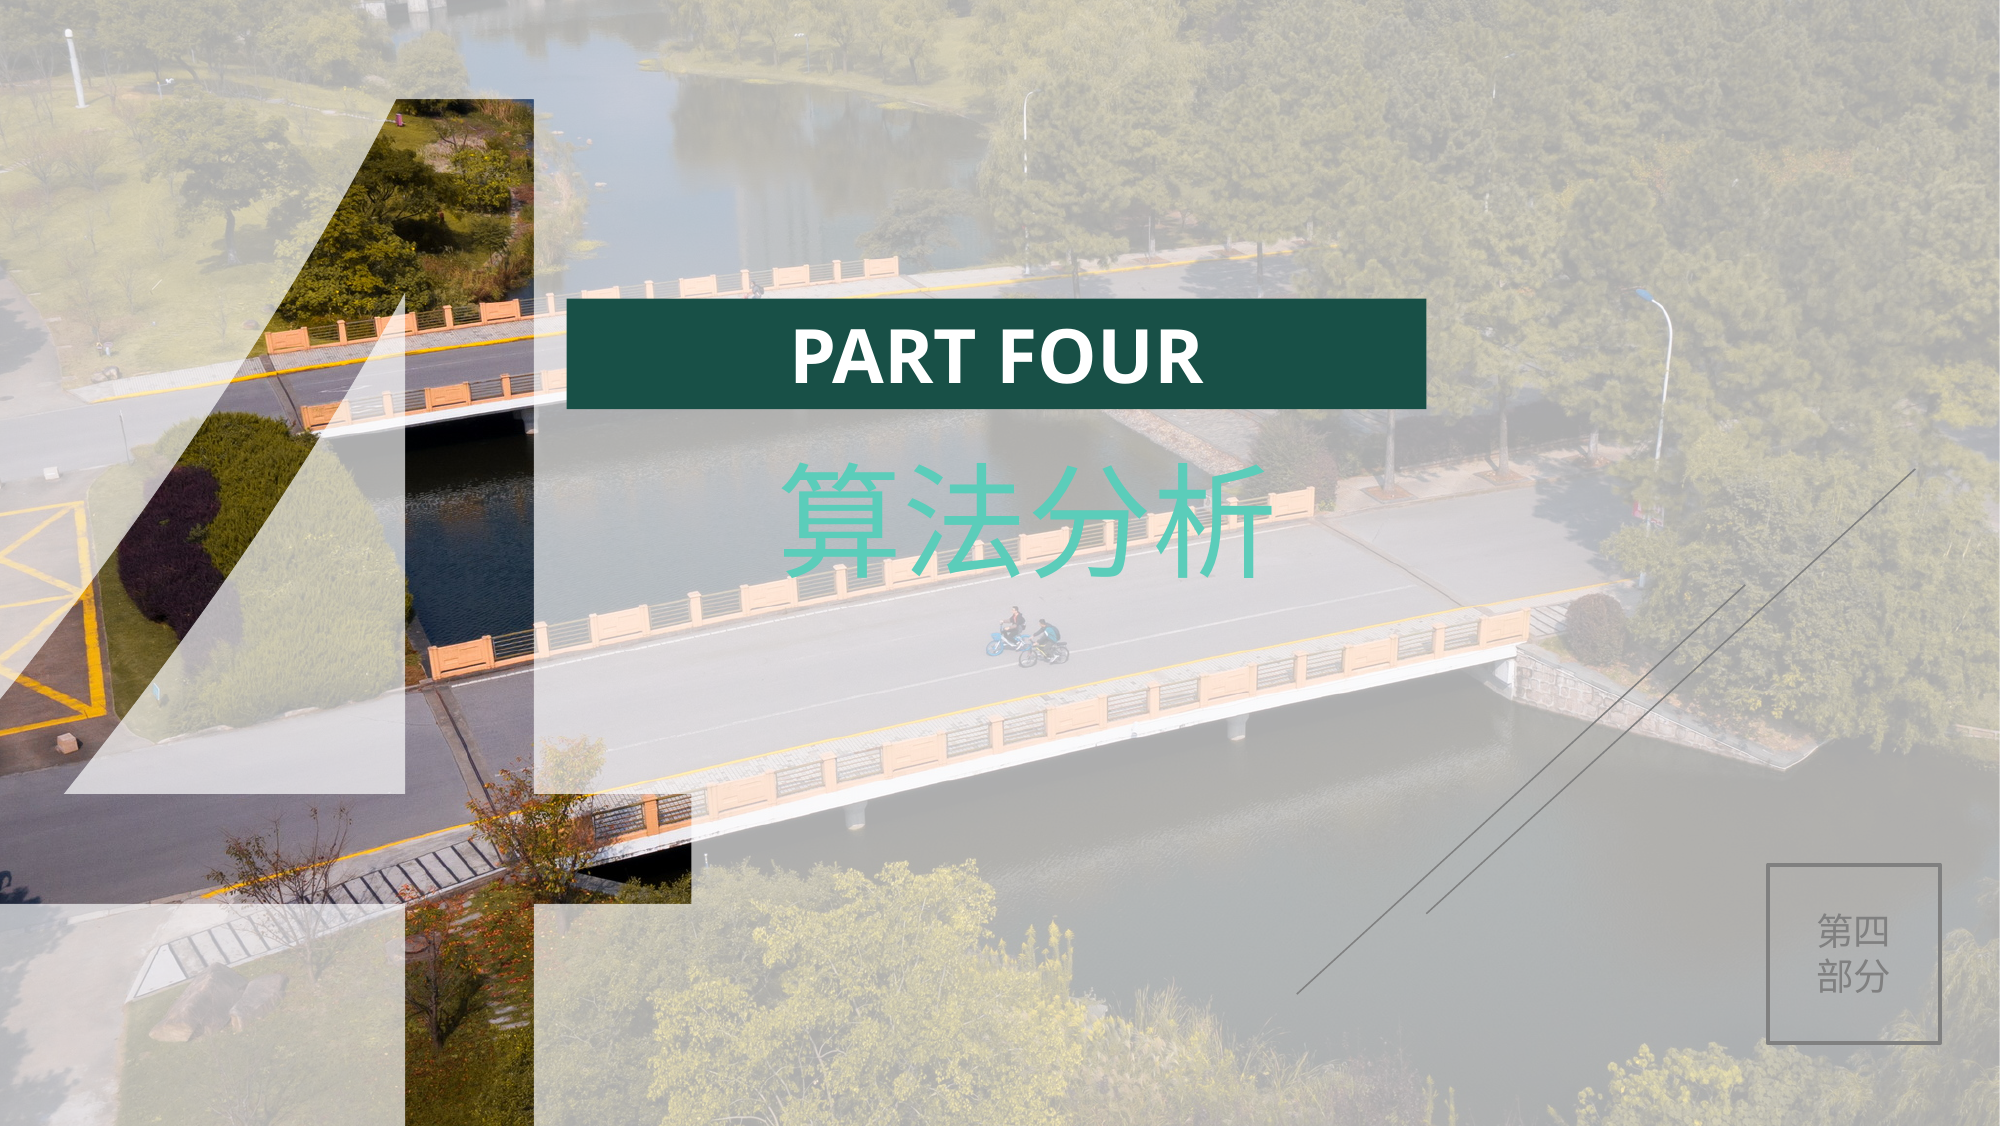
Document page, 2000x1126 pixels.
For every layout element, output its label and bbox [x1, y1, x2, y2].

text_box [1767, 864, 1941, 1044]
text_box [1426, 468, 1916, 914]
picture [0, 0, 2000, 1126]
text_box [1296, 584, 1746, 995]
